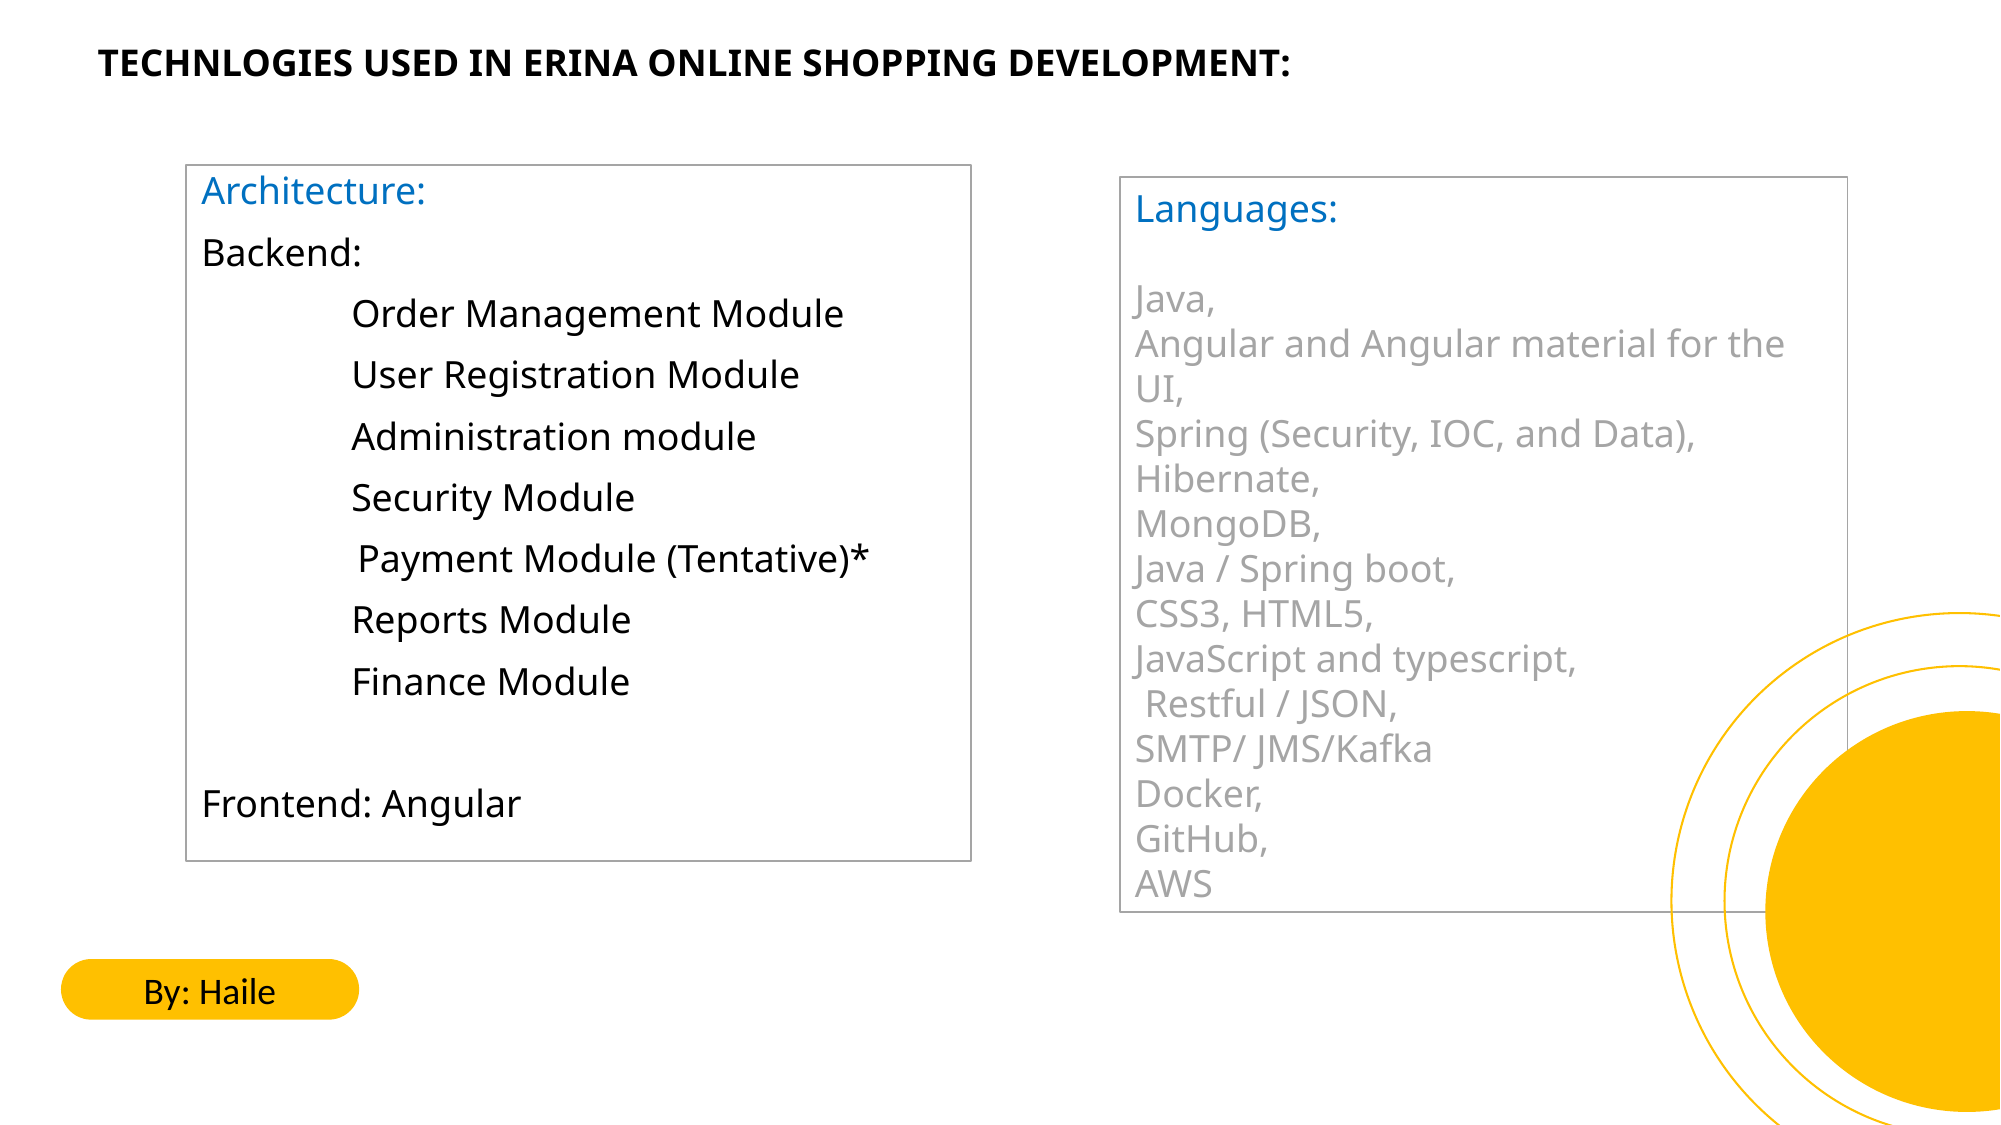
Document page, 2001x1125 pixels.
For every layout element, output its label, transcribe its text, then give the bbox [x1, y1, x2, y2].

text_box [1670, 612, 2000, 1125]
text_box By: Haile [60, 959, 360, 1020]
text_box Architecture: Backend: Order Management Module User Registration Module Administration module Security Module Payment Module (Tentative)* Reports Module Finance Module Frontend: Angular [186, 164, 972, 862]
title TECHNLOGIES USED IN ERINA ONLINE SHOPPING DEVELOPMENT: [82, 24, 1317, 105]
text_box Languages: Java, Angular and Angular material for the UI, Spring (Security, IOC, and Data), Hibernate, MongoDB, Java / Spring boot, CSS3, HTML5, JavaScript and typescript, Restful / JSON, SMTP/ JMS/Kafka Docker, GitHub, AWS [1120, 177, 1848, 912]
